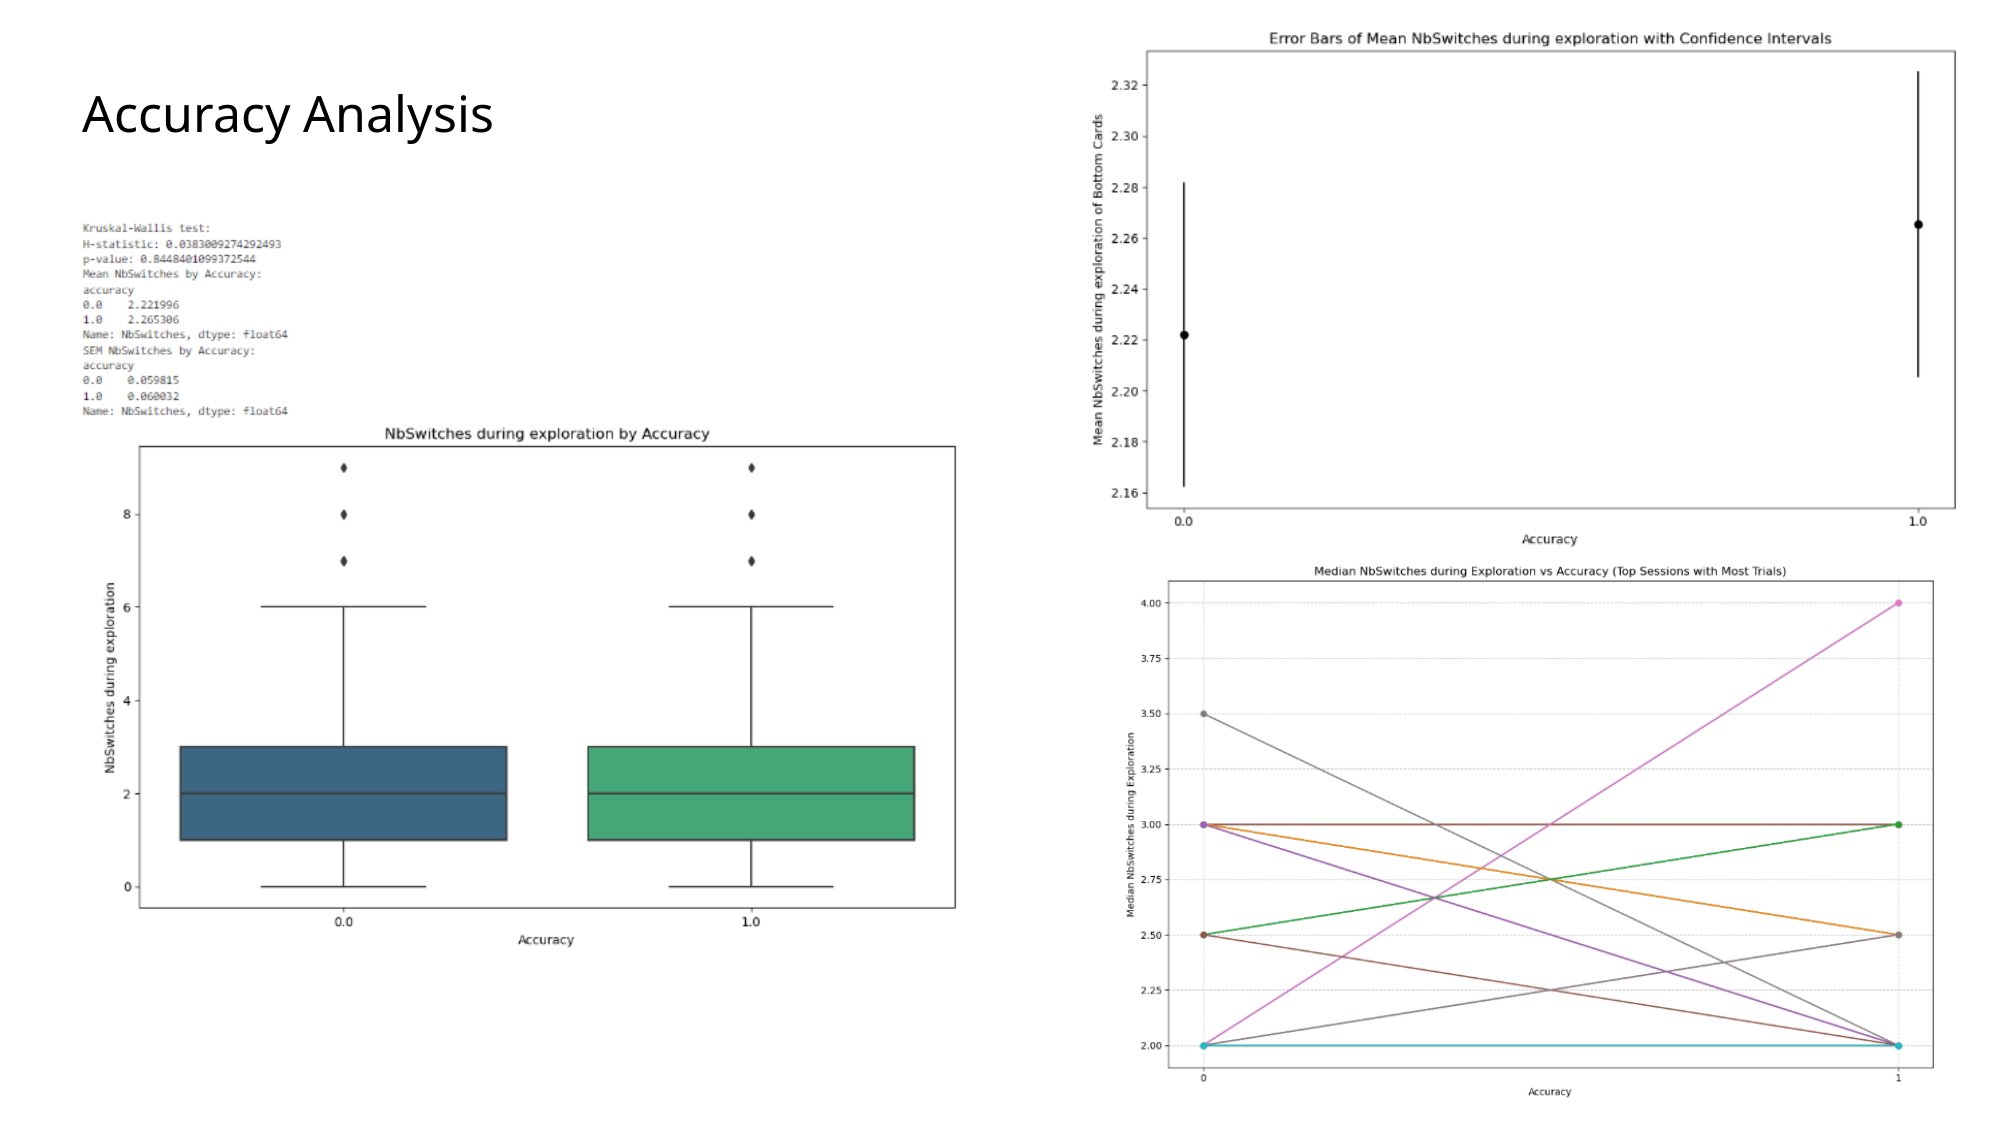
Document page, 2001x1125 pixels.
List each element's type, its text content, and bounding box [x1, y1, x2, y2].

picture [1117, 562, 1940, 1100]
picture [82, 220, 983, 948]
picture [1085, 25, 1972, 554]
title Accuracy Analysis [82, 82, 1079, 144]
